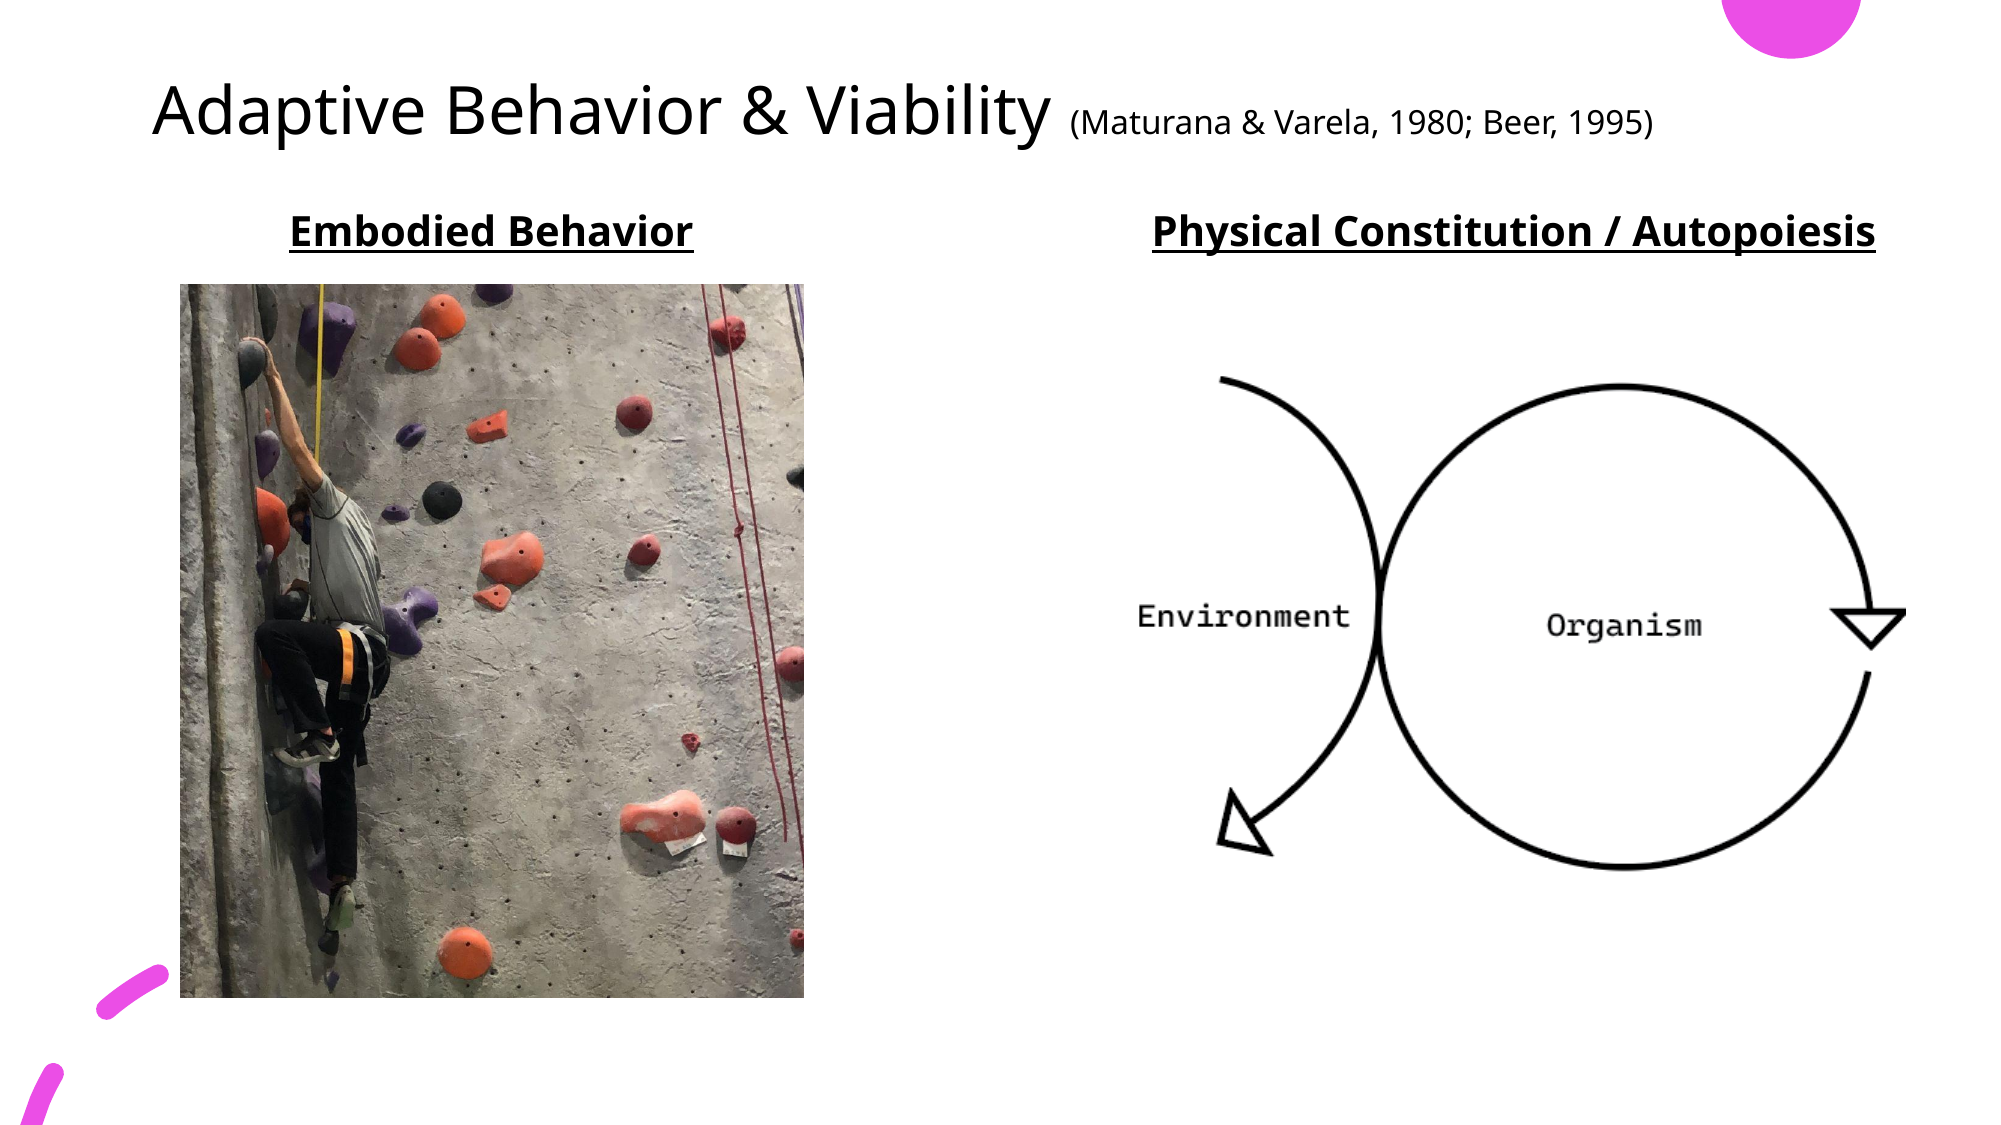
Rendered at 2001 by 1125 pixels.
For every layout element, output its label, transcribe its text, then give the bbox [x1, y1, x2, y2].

text_box Physical Constitution / Autopoiesis [1123, 154, 1905, 312]
picture [1102, 354, 1906, 927]
picture [179, 284, 804, 998]
text_box Embodied Behavior [180, 154, 804, 284]
title Adaptive Behavior & Viability (Maturana & Varela, 1980; Beer, 1995) [137, 4, 1863, 222]
